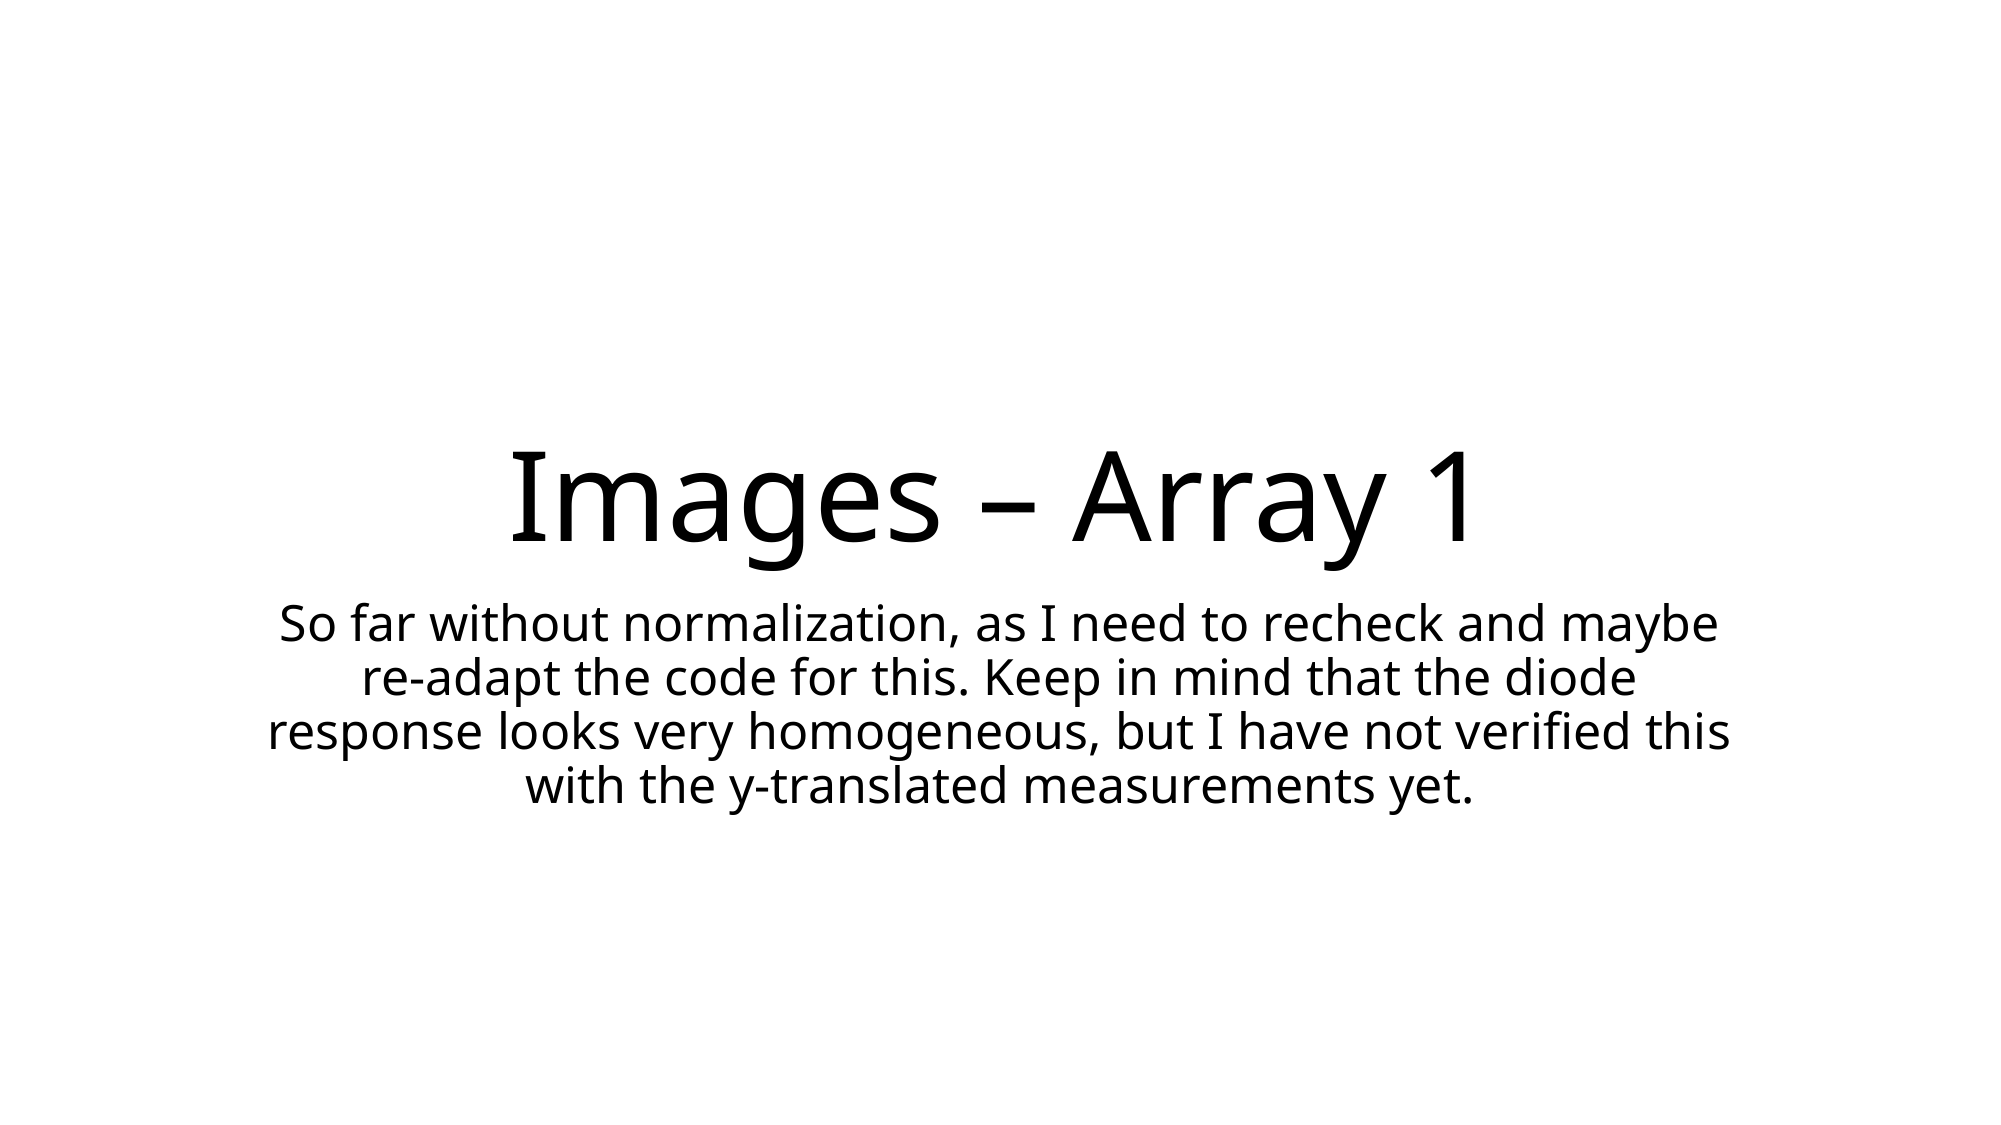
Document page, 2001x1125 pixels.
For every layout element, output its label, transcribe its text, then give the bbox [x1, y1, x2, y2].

title Images – Array 1 [249, 184, 1750, 576]
subtitle So far without normalization, as I need to recheck and maybe re-adapt the code for this. Keep in mind that the diode response looks very homogeneous, but I have not verified this with the y-translated measurements yet. [249, 590, 1750, 863]
